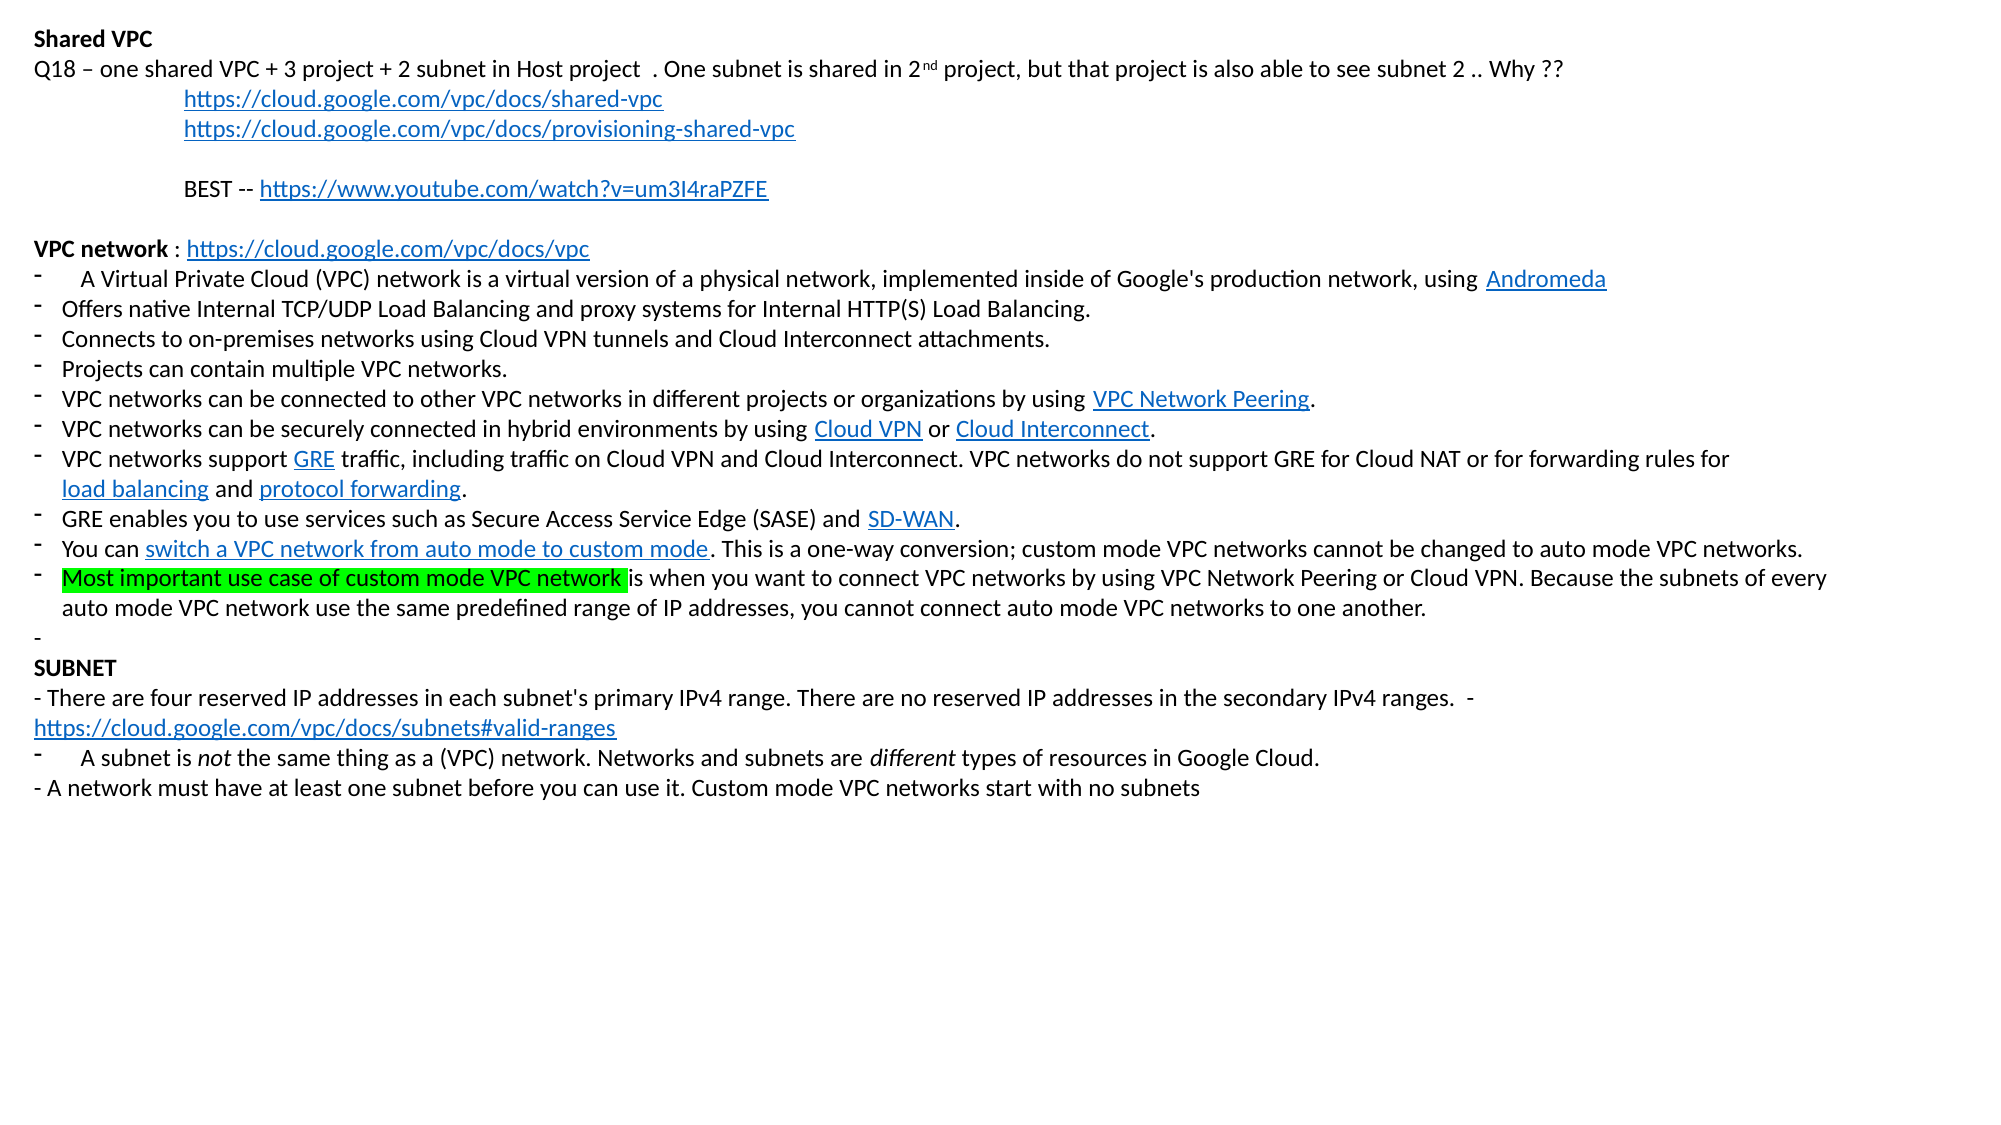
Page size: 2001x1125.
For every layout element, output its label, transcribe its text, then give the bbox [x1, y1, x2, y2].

text_box Shared VPC Q18 – one shared VPC + 3 project + 2 subnet in Host project . One subnet is shared in 2nd project, but that project is also able to see subnet 2 .. Why ?? https://cloud.google.com/vpc/docs/shared-vpc https://cloud.google.com/vpc/docs/provisioning-shared-vpc BEST -- https://www.youtube.com/watch?v=um3I4raPZFE VPC network : https://cloud.google.com/vpc/docs/vpc A Virtual Private Cloud (VPC) network is a virtual version of a physical network, implemented inside of Google's production network, using Andromeda Offers native Internal TCP/UDP Load Balancing and proxy systems for Internal HTTP(S) Load Balancing. Connects to on-premises networks using Cloud VPN tunnels and Cloud Interconnect attachments. Projects can contain multiple VPC networks. VPC networks can be connected to other VPC networks in different projects or organizations by using VPC Network Peering. VPC networks can be securely connected in hybrid environments by using Cloud VPN or Cloud Interconnect. VPC networks support GRE traffic, including traffic on Cloud VPN and Cloud Interconnect. VPC networks do not support GRE for Cloud NAT or for forwarding rules for load balancing and protocol forwarding. GRE enables you to use services such as Secure Access Service Edge (SASE) and SD-WAN. You can switch a VPC network from auto mode to custom mode. This is a one-way conversion; custom mode VPC networks cannot be changed to auto mode VPC networks. Most important use case of custom mode VPC network is when you want to connect VPC networks by using VPC Network Peering or Cloud VPN. Because the subnets of every auto mode VPC network use the same predefined range of IP addresses, you cannot connect auto mode VPC networks to one another. - SUBNET - There are four reserved IP addresses in each subnet's primary IPv4 range. There are no reserved IP addresses in the secondary IPv4 ranges. - https://cloud.google.com/vpc/docs/subnets#valid-ranges A subnet is not the same thing as a (VPC) network. Networks and subnets are different types of resources in Google Cloud. - A network must have at least one subnet before you can use it. Custom mode VPC networks start with no subnets [18, 15, 1891, 809]
